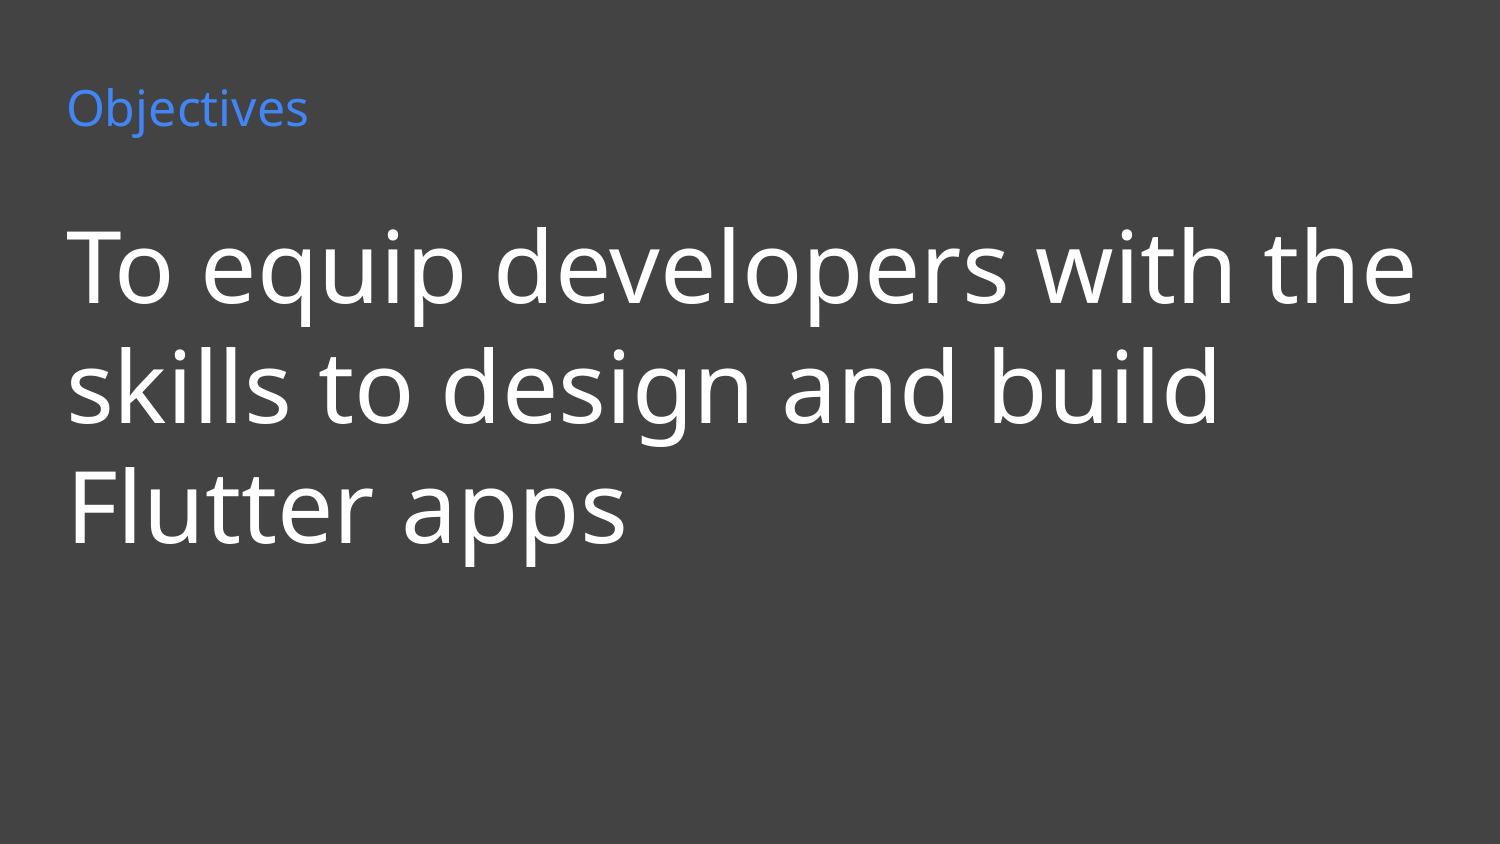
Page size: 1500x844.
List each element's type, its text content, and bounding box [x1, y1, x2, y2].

title Objectives [51, 72, 1449, 167]
list To equip developers with the skills to design and build Flutter apps [51, 189, 1449, 750]
